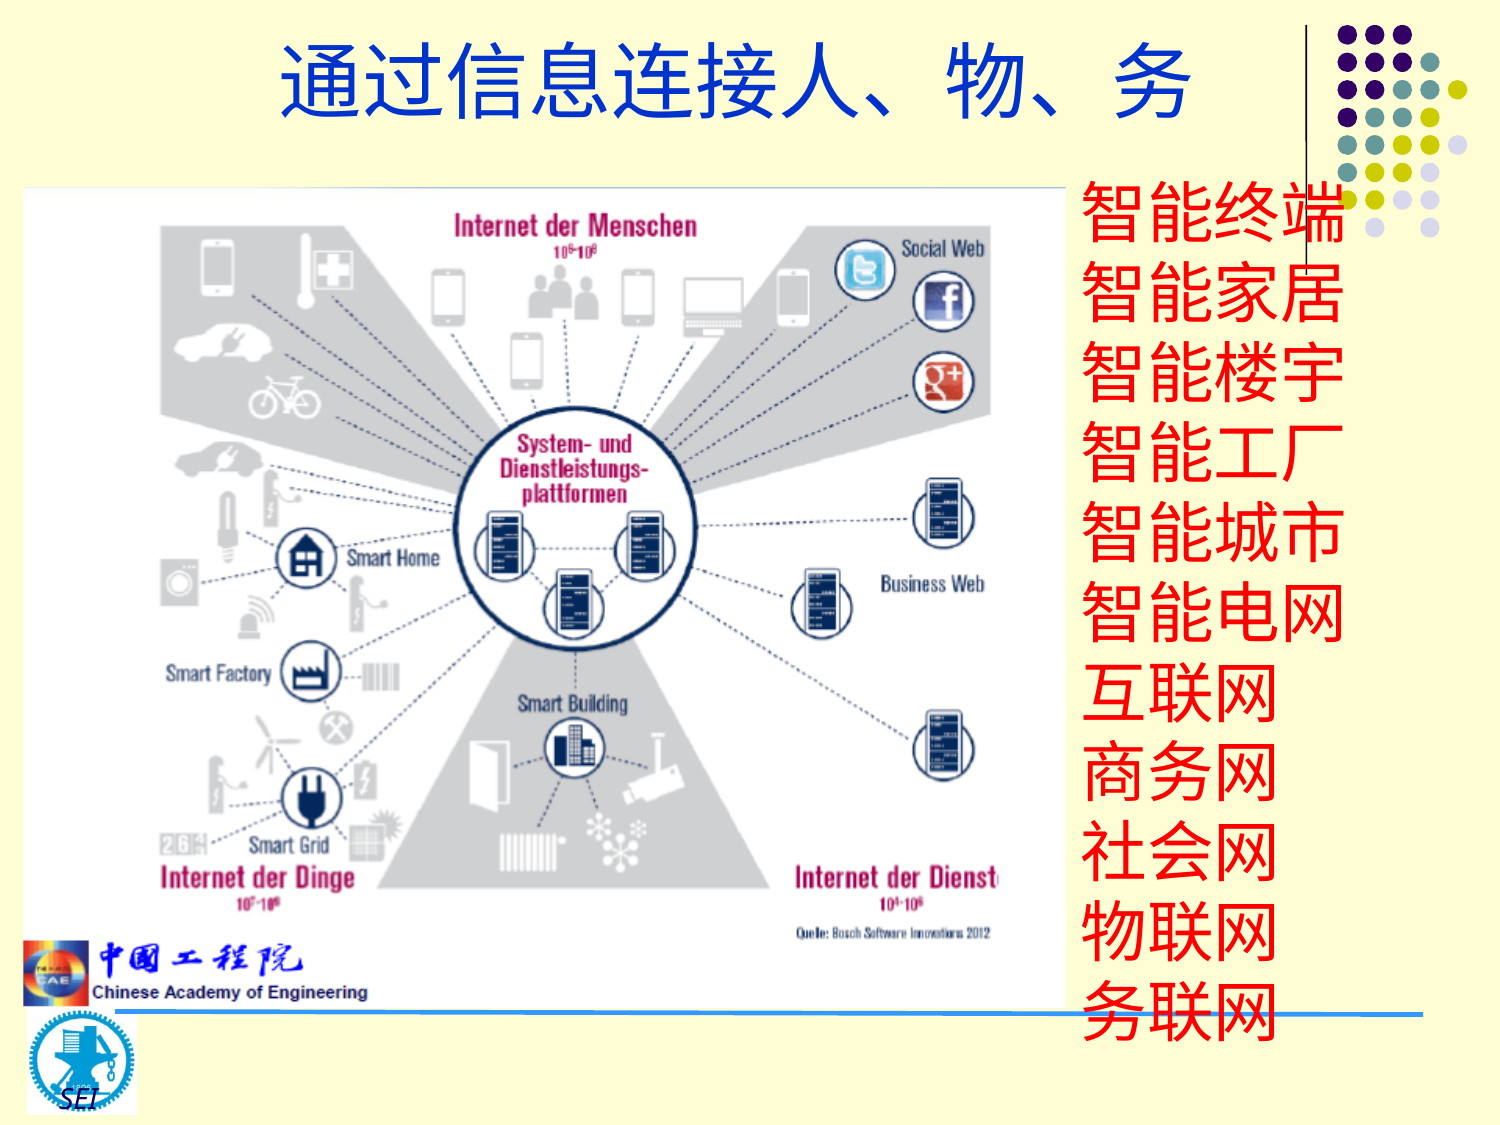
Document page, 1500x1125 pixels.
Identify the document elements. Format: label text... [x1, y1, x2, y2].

text_box 通过信息连接人、物、务 [59, 3, 1414, 137]
picture [23, 187, 1066, 1115]
text_box 智能终端 智能家居 智能楼宇 智能工厂 智能城市 智能电网 互联网 商务网 社会网 物联网 务联网 [1065, 163, 1437, 1058]
